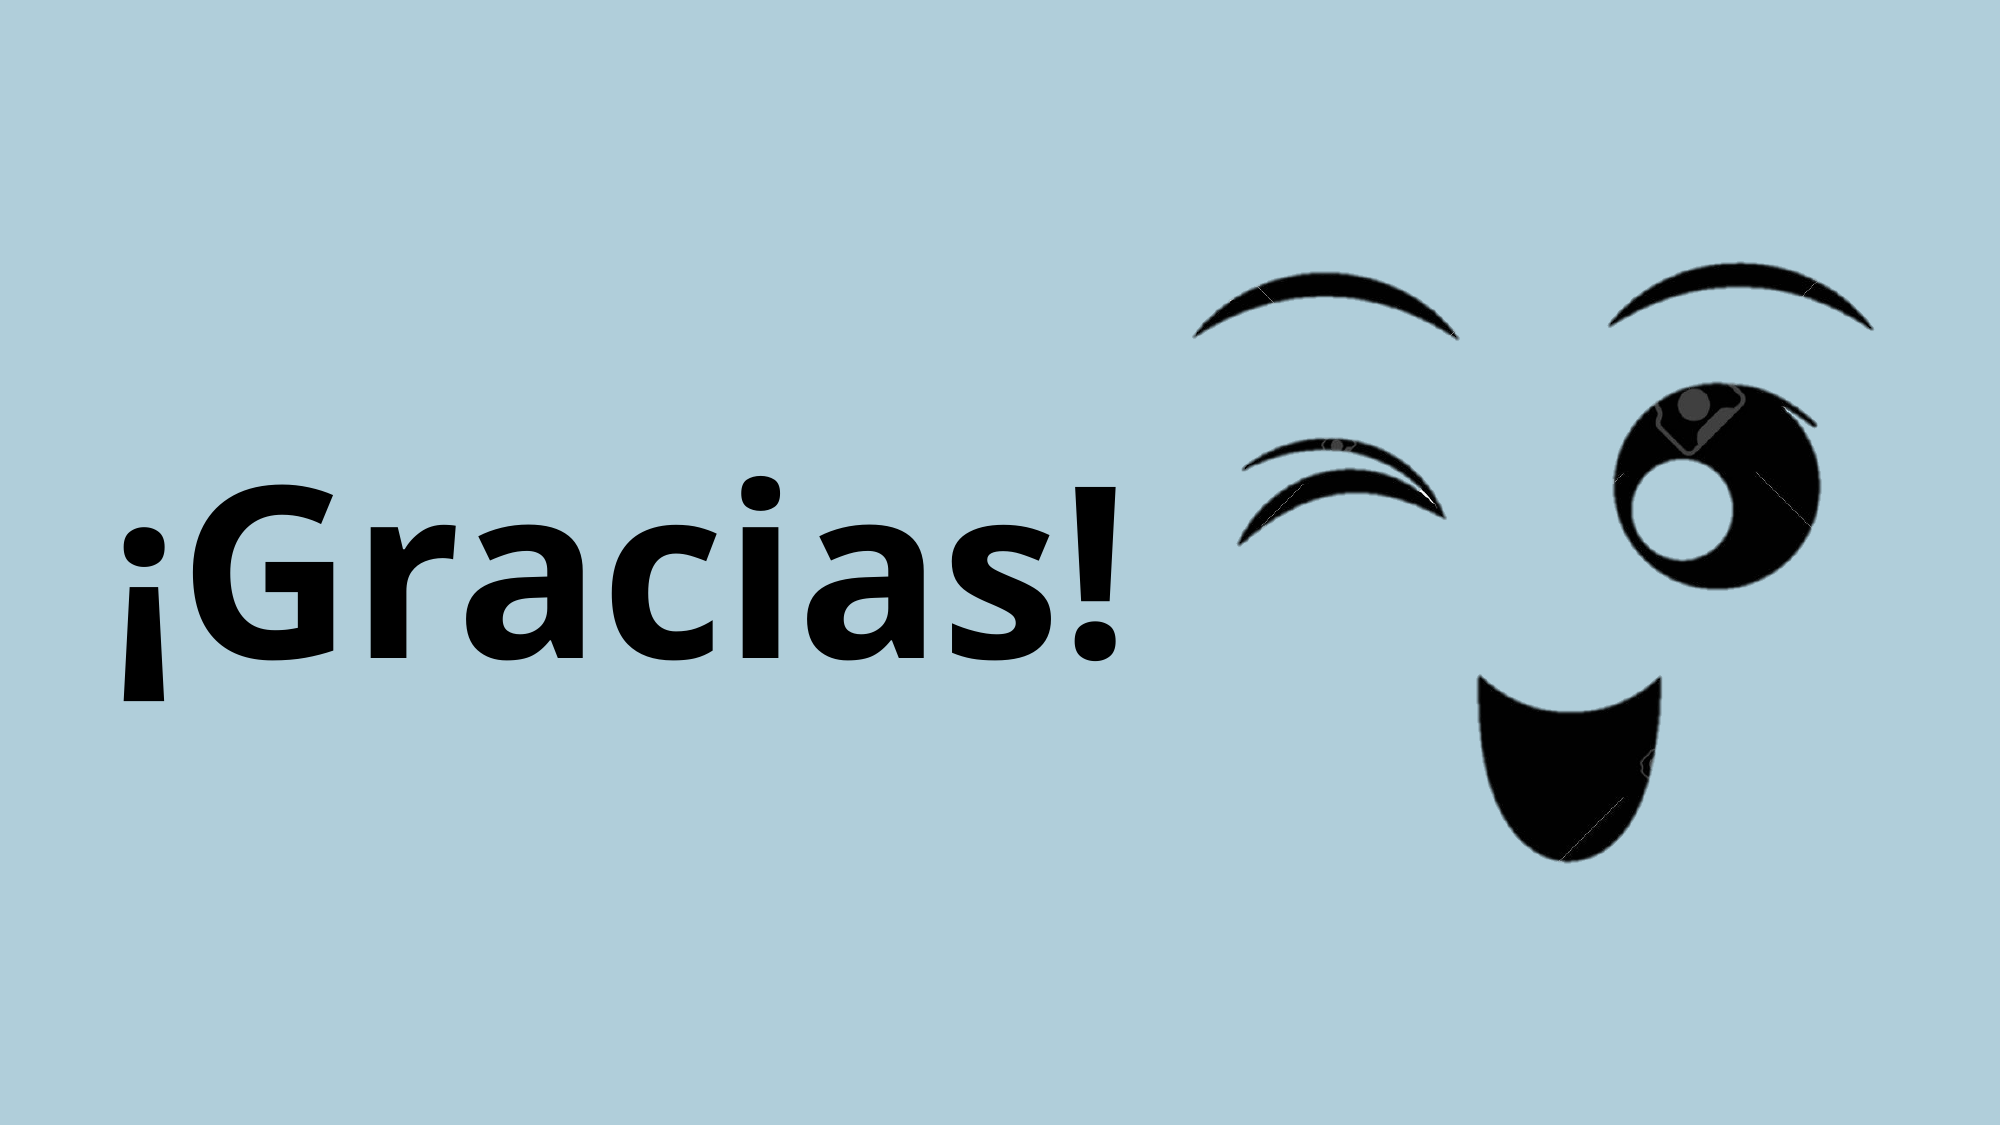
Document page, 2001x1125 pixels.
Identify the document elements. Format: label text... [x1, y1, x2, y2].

text_box ¡Gracias! [0, 411, 970, 714]
picture [970, 0, 2000, 1125]
